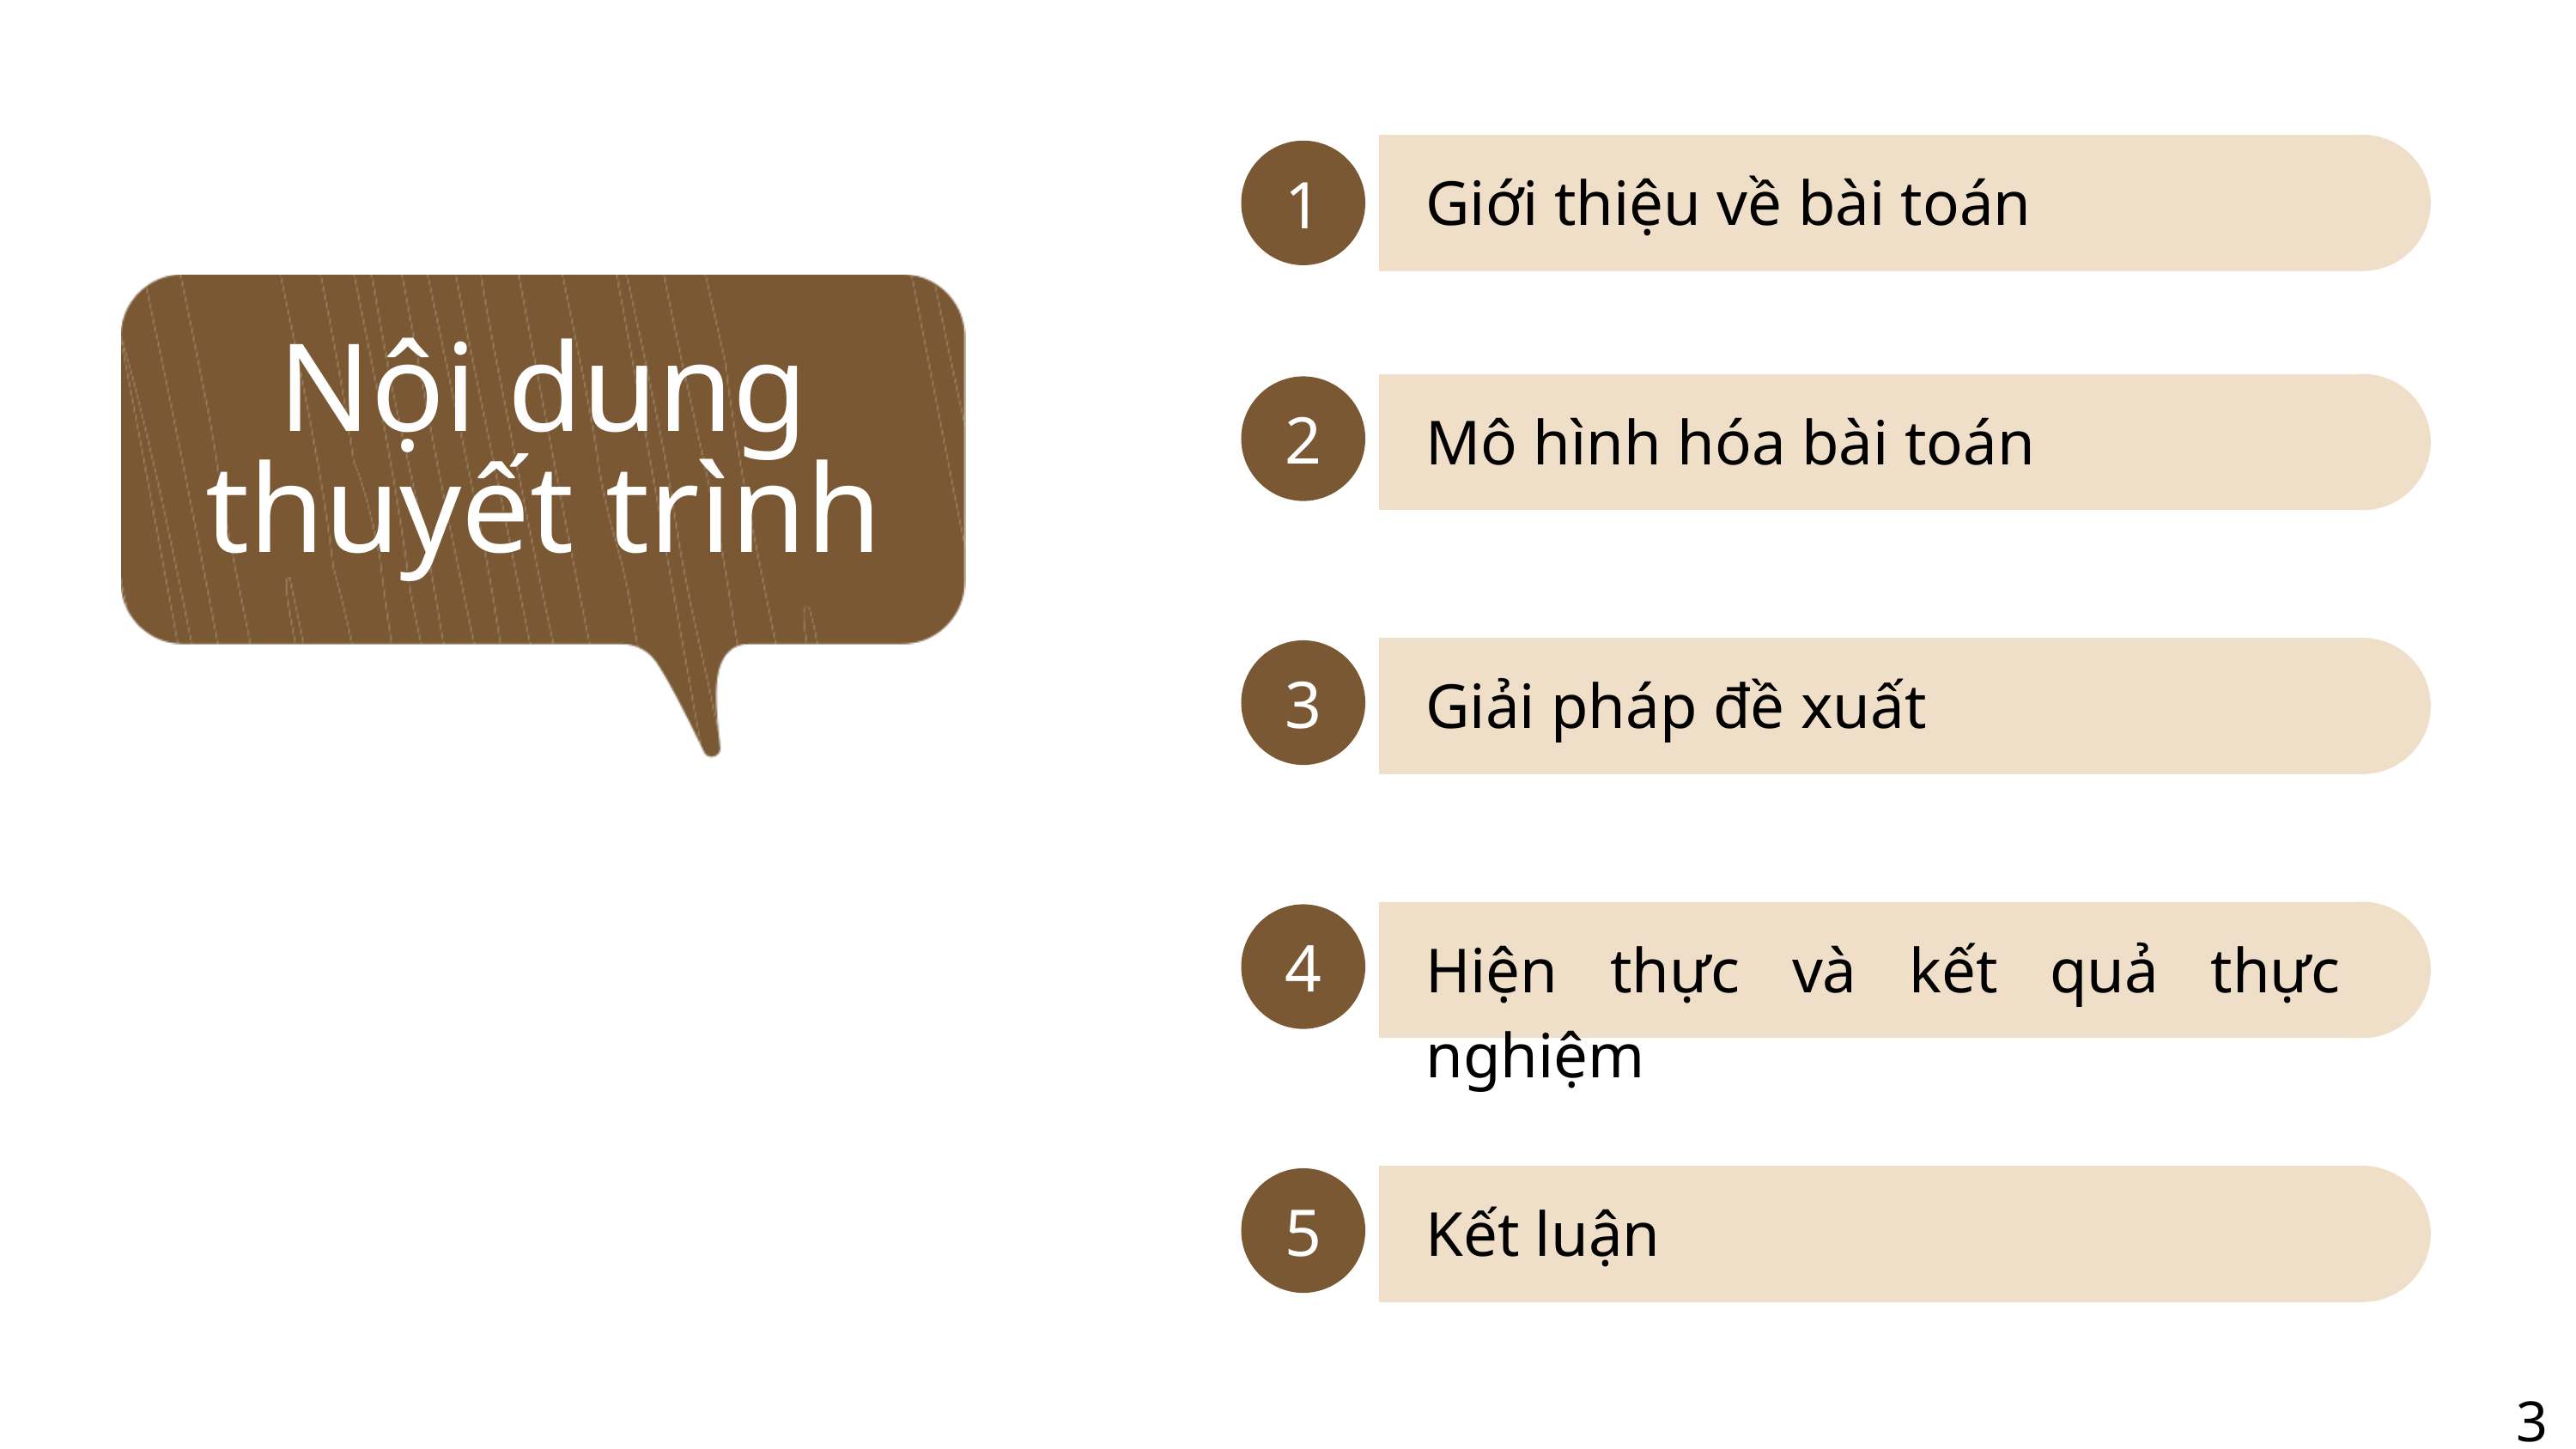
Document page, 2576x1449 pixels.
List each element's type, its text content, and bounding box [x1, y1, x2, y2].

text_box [1240, 904, 1366, 1029]
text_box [1240, 376, 1366, 501]
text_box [1379, 637, 2432, 775]
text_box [1379, 373, 2432, 511]
picture [121, 275, 966, 762]
text_box Hiện thực và kết quả thực nghiệm [1425, 1046, 2342, 1090]
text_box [1240, 140, 1366, 266]
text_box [1379, 134, 2432, 271]
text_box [1379, 1165, 2432, 1303]
text_box 3 [2488, 1374, 2576, 1449]
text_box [1379, 901, 2432, 1039]
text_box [1240, 1167, 1366, 1294]
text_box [1240, 640, 1366, 766]
